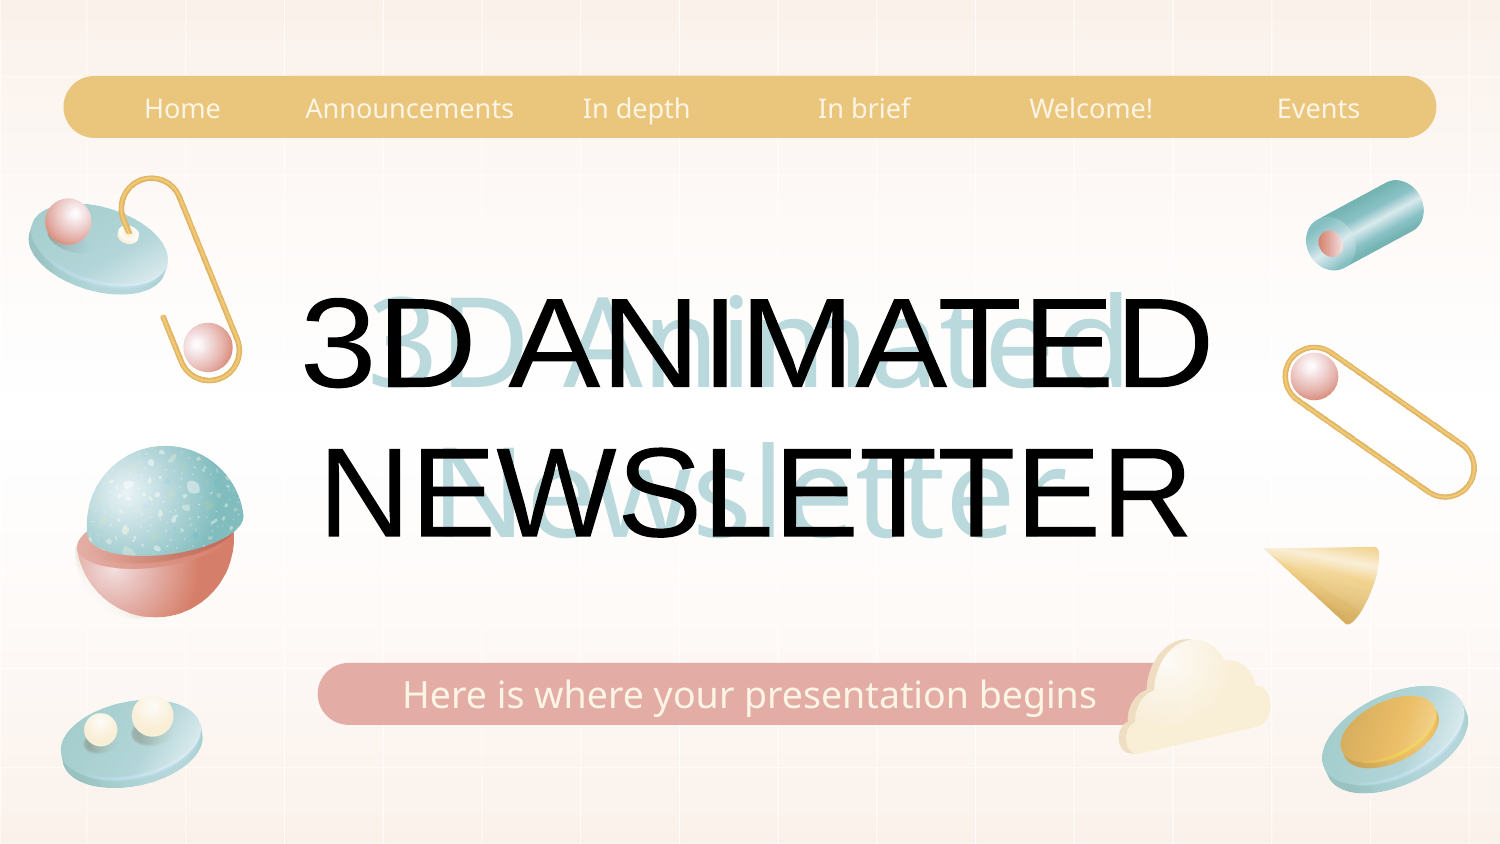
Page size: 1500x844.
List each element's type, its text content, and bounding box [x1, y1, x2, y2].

text_box [73, 130, 292, 138]
text_box [1208, 130, 1427, 138]
text_box Events [1208, 85, 1429, 130]
title 3D Animated Newsletter [226, 244, 1274, 582]
picture [0, 0, 1500, 844]
text_box [292, 75, 521, 138]
text_box In brief [754, 85, 974, 130]
subtitle Here is where your presentation begins [392, 662, 1108, 725]
text_box Announcements [299, 85, 520, 130]
text_box [1208, 75, 1428, 85]
text_box [521, 75, 749, 138]
text_box In depth [526, 85, 747, 130]
text_box [749, 75, 978, 138]
text_box [978, 75, 1208, 138]
text_box Home [72, 85, 293, 130]
text_box [1429, 86, 1437, 127]
text_box Welcome! [981, 85, 1202, 130]
text_box [317, 662, 392, 725]
text_box [63, 75, 292, 129]
